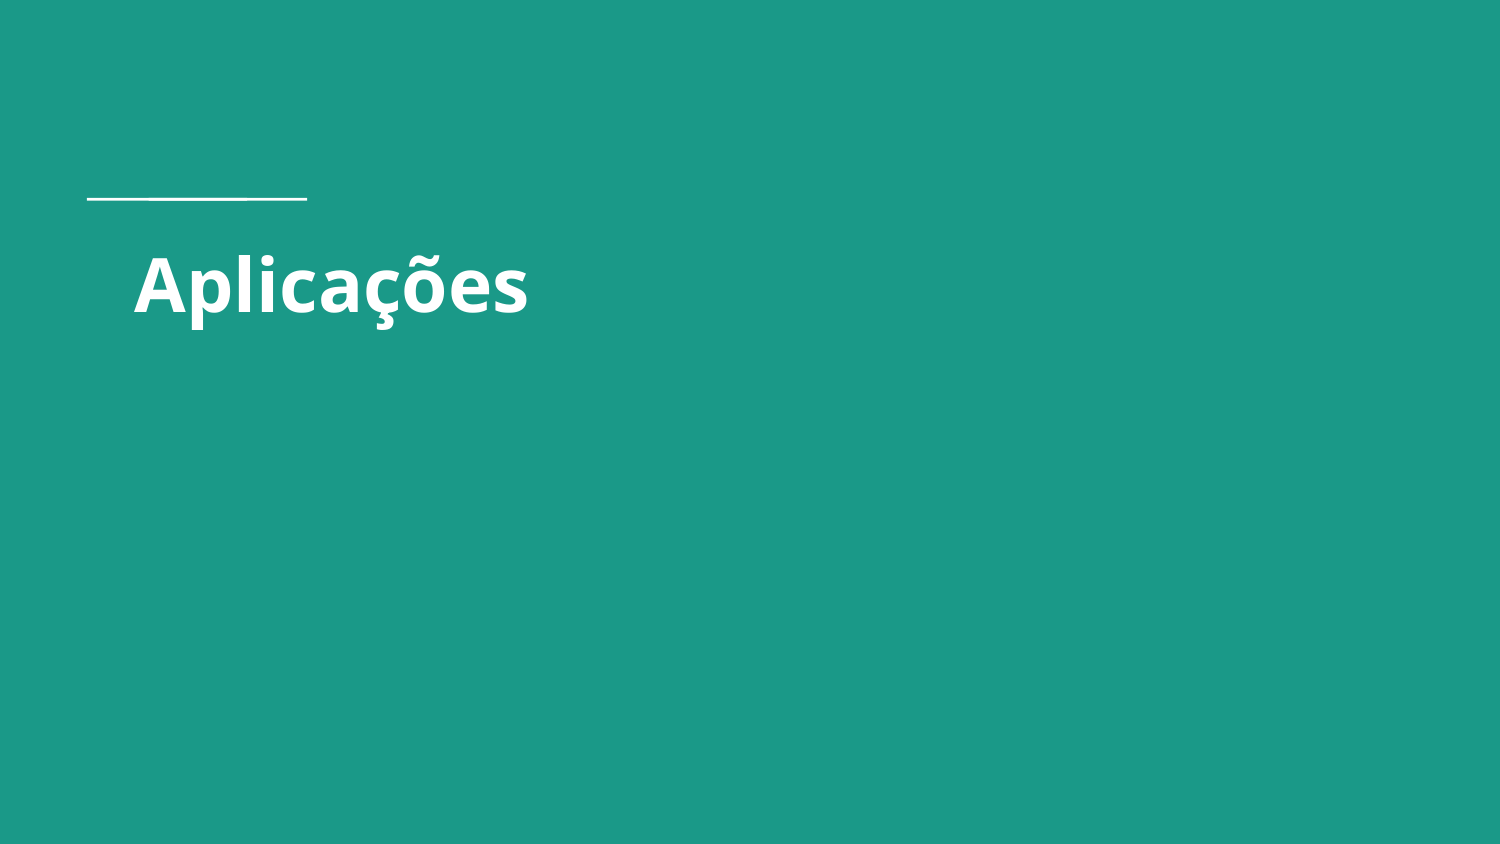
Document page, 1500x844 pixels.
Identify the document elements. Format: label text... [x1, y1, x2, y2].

title Aplicações [119, 216, 1381, 466]
